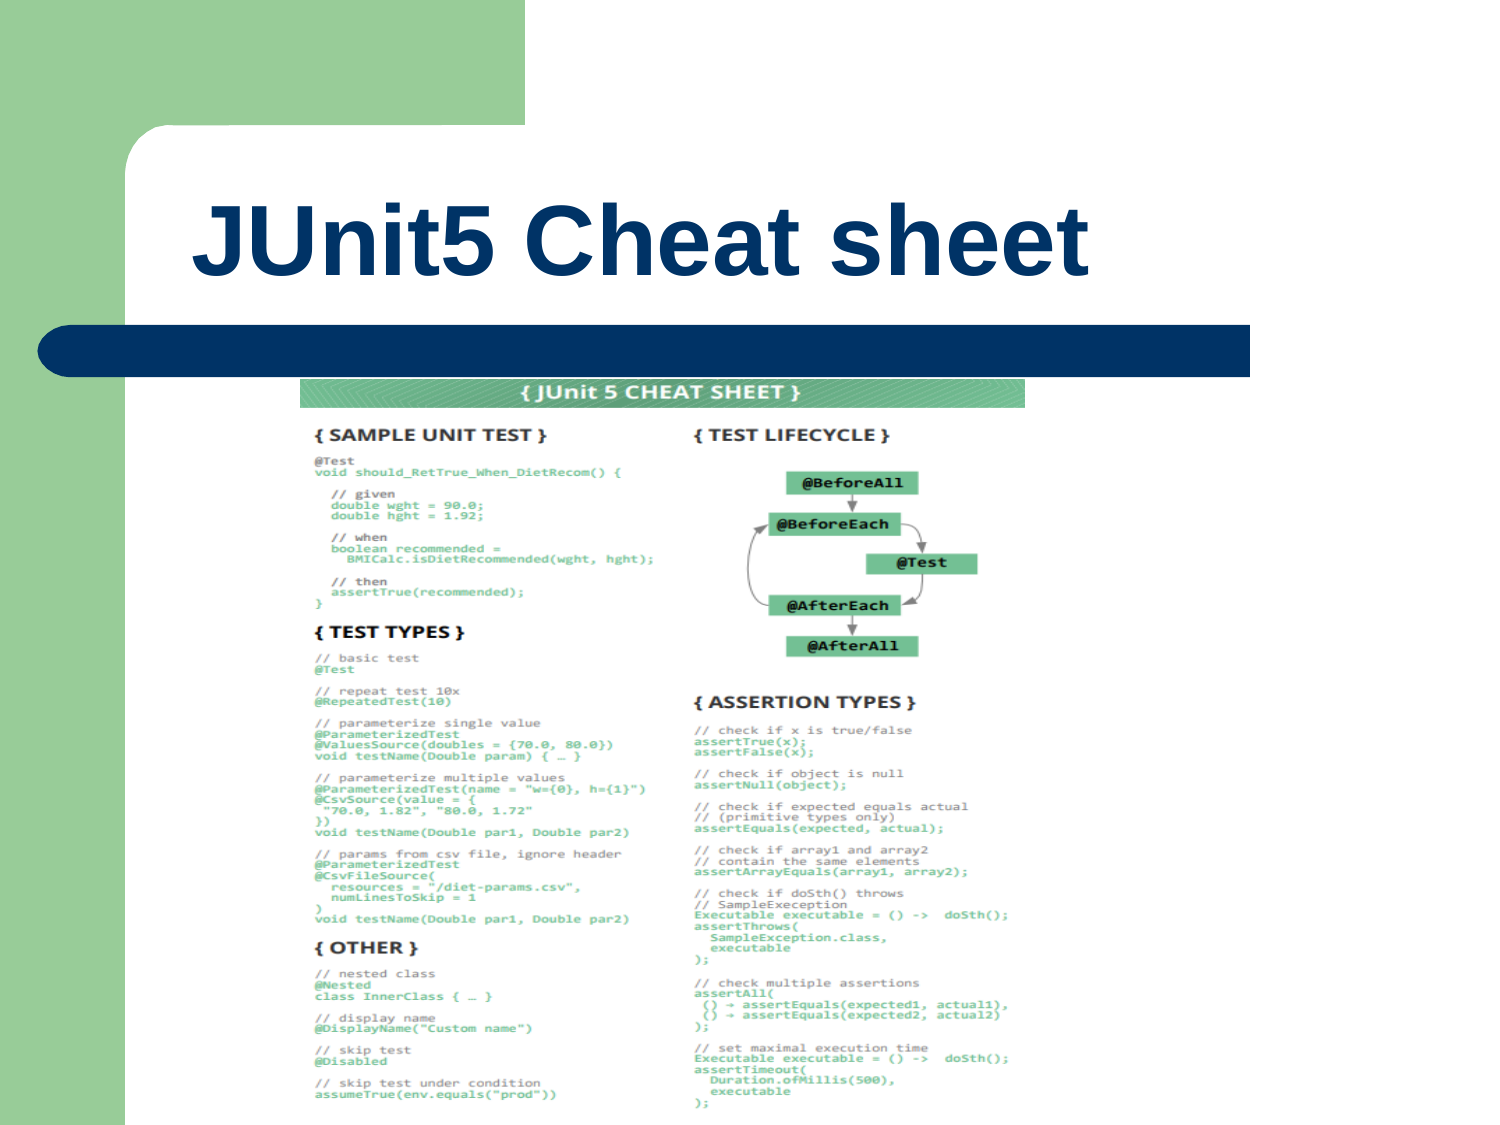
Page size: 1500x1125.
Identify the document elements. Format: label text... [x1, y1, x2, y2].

title JUnit5 Cheat sheet [191, 174, 1398, 363]
picture [299, 379, 1026, 1125]
